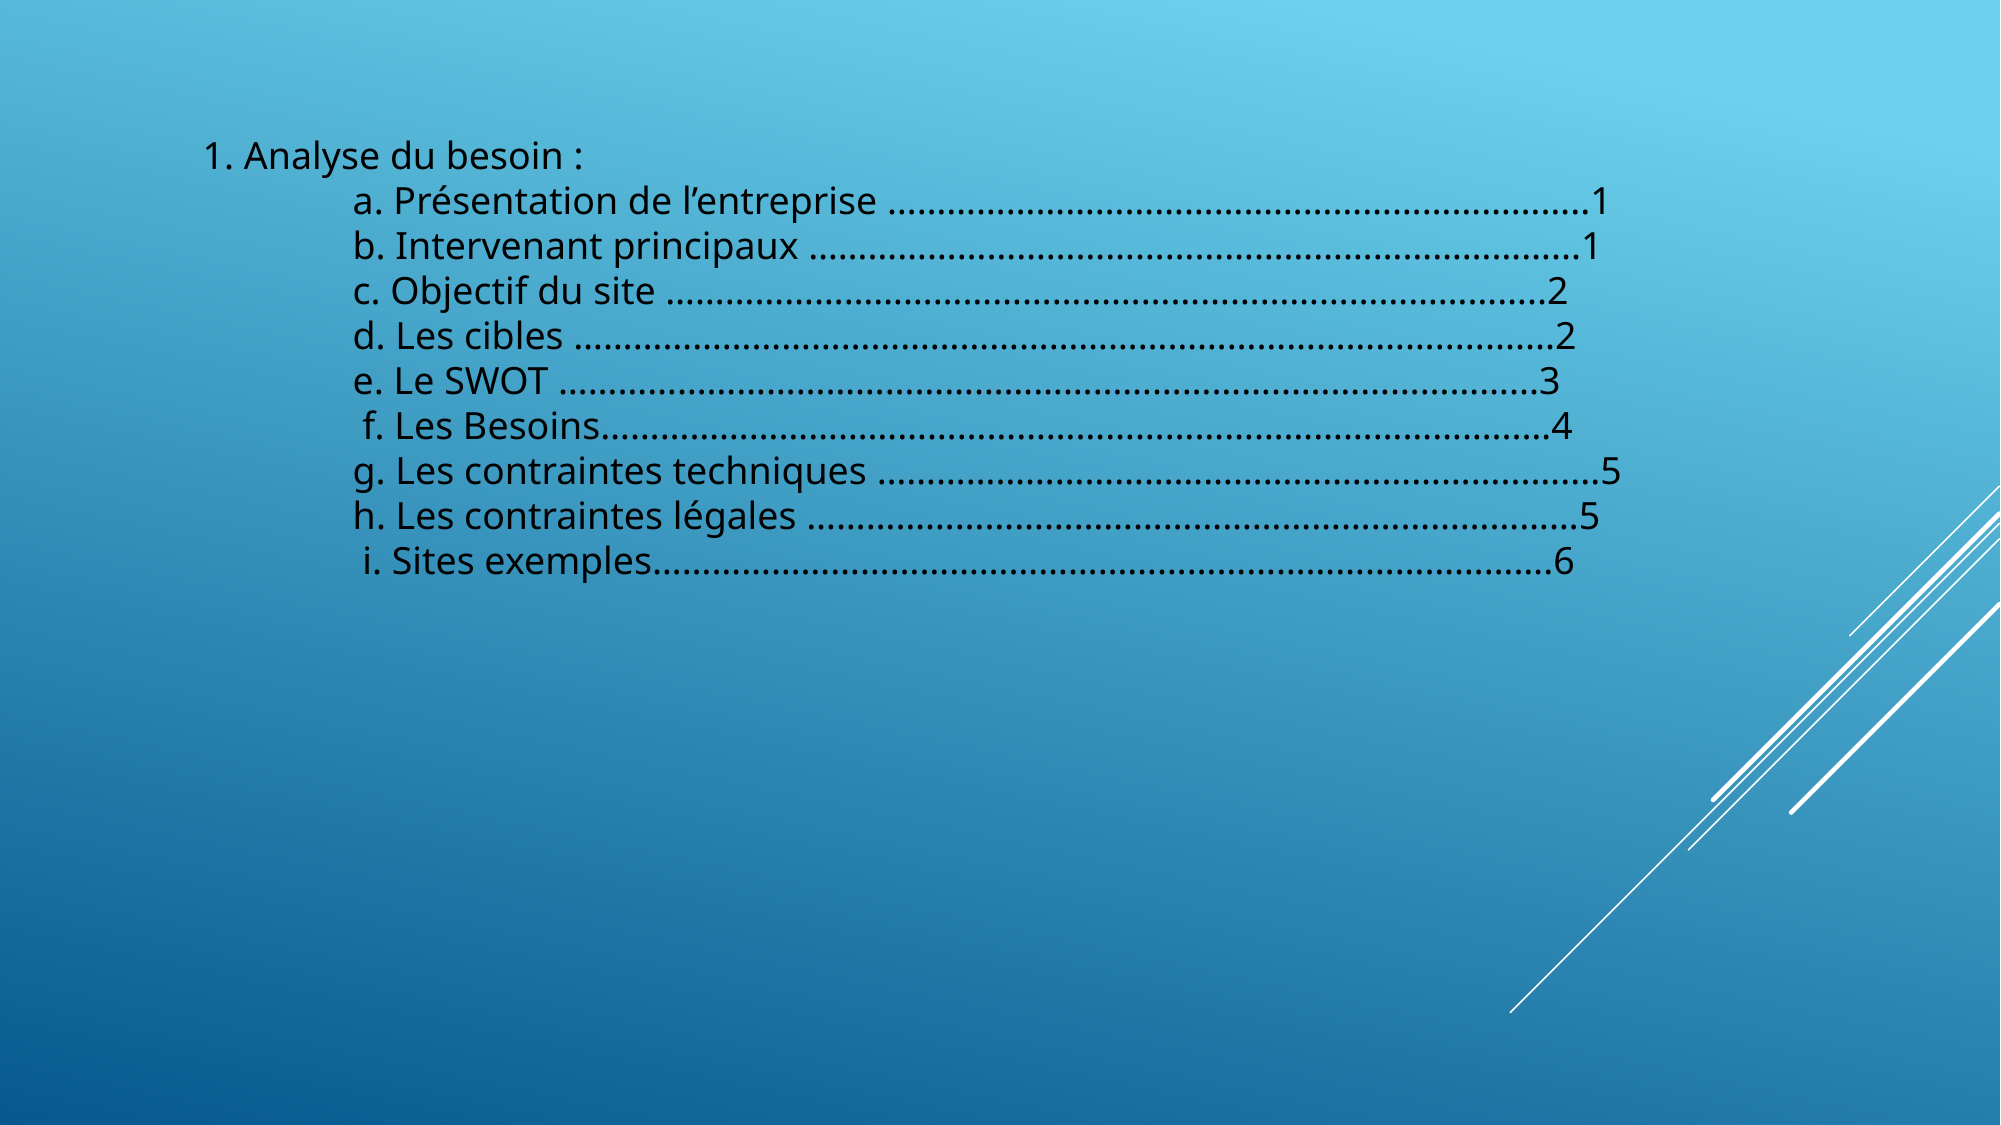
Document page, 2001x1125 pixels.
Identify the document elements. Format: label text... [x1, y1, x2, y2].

text_box 1. Analyse du besoin : a. Présentation de l’entreprise ……………………………………………………………..1 b. Intervenant principaux …………………………………………………………………...1 c. Objectif du site ……………………………………………………………………………..2 d. Les cibles ……………………………………………………………………………............2 e. Le SWOT ………………………………………………………………...…………………...3 f. Les Besoins………………………………………………………………………………...…4 g. Les contraintes techniques ………………………………………………………...…....5 h. Les contraintes légales ……………………………………………………………………5 i. Sites exemples……………………………………………………………………………….6 [187, 124, 1809, 635]
slide_number [1869, 927, 1878, 946]
